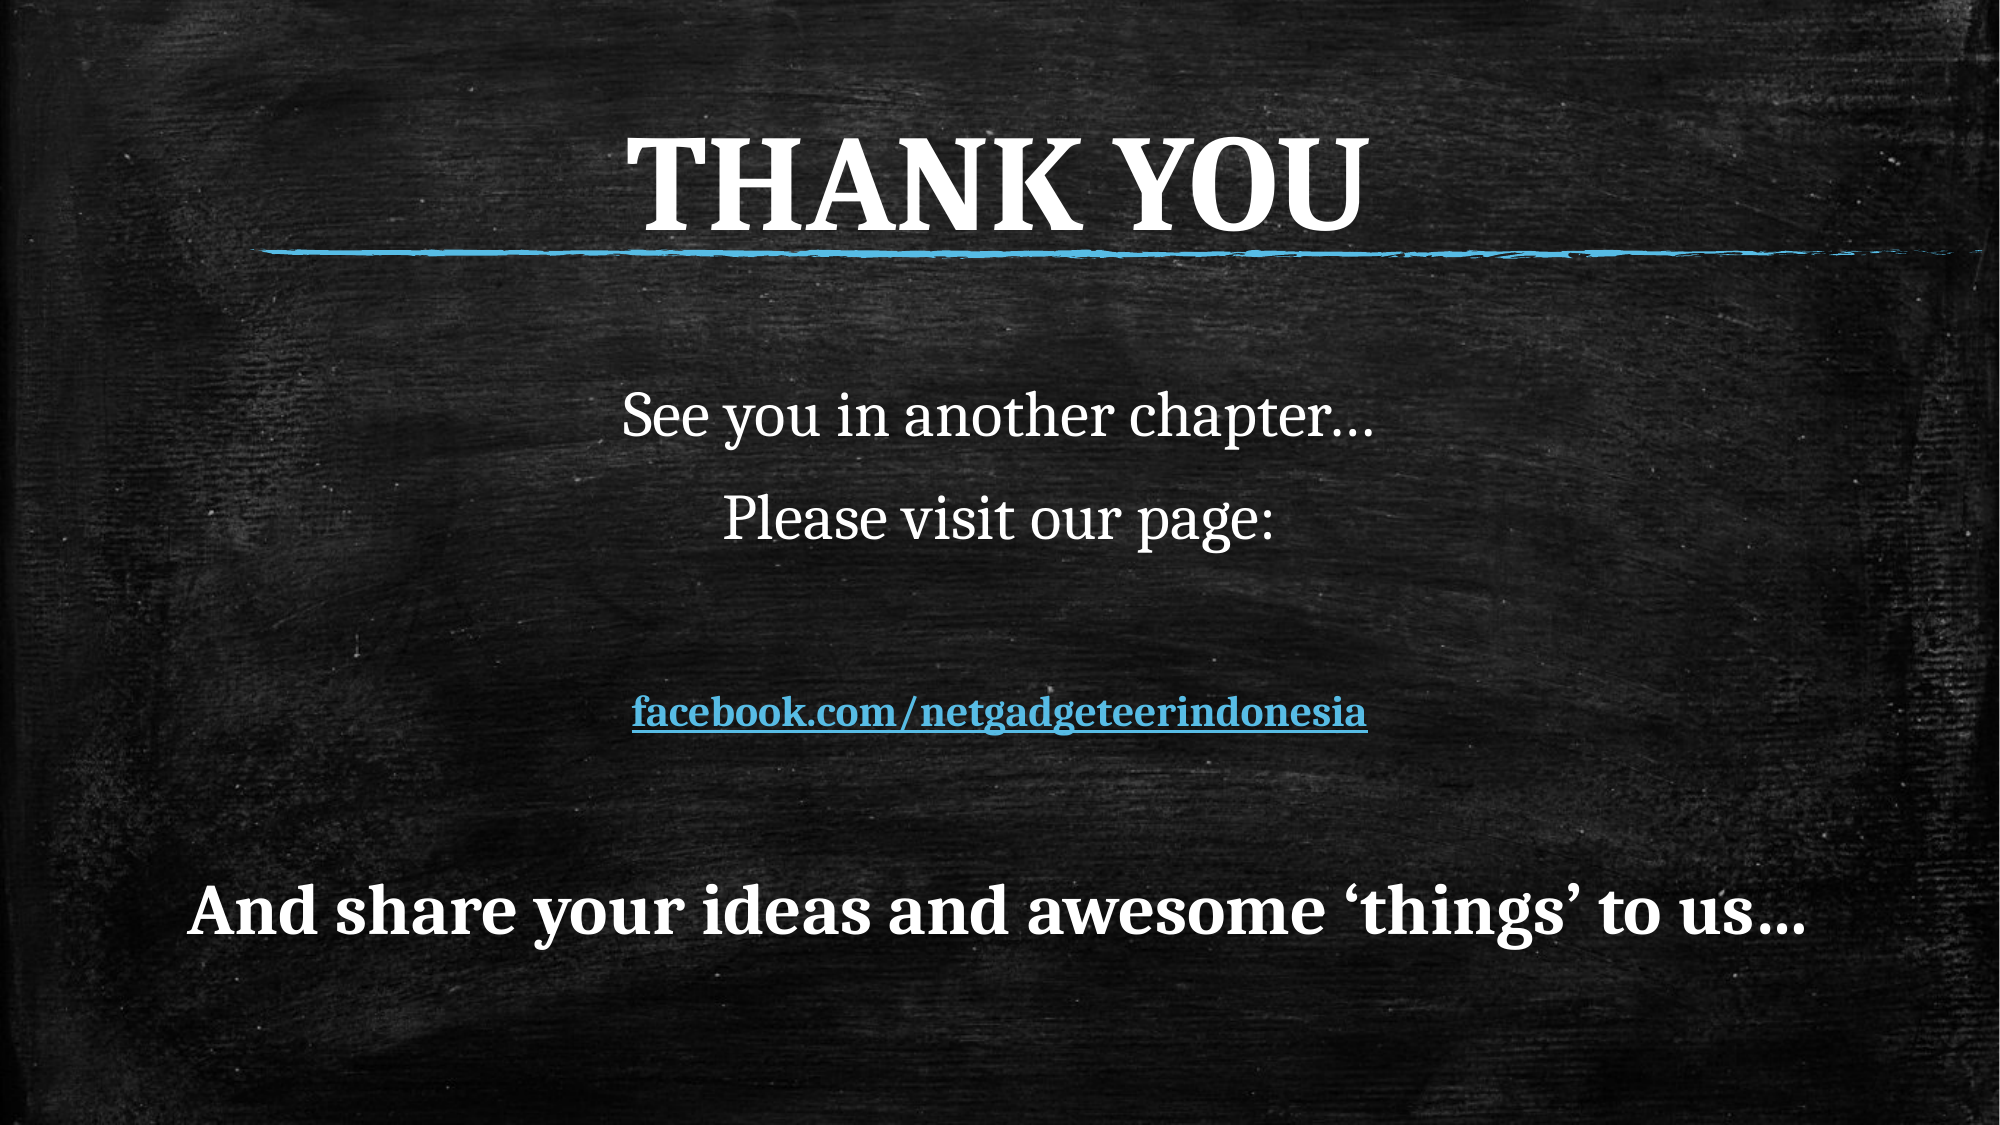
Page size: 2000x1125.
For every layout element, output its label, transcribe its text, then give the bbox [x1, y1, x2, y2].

list See you in another chapter… Please visit our page: facebook.com/netgadgeteerindonesia And share your ideas and awesome ‘things’ to us… [137, 372, 1862, 1014]
title THANK YOU [137, 155, 1862, 268]
